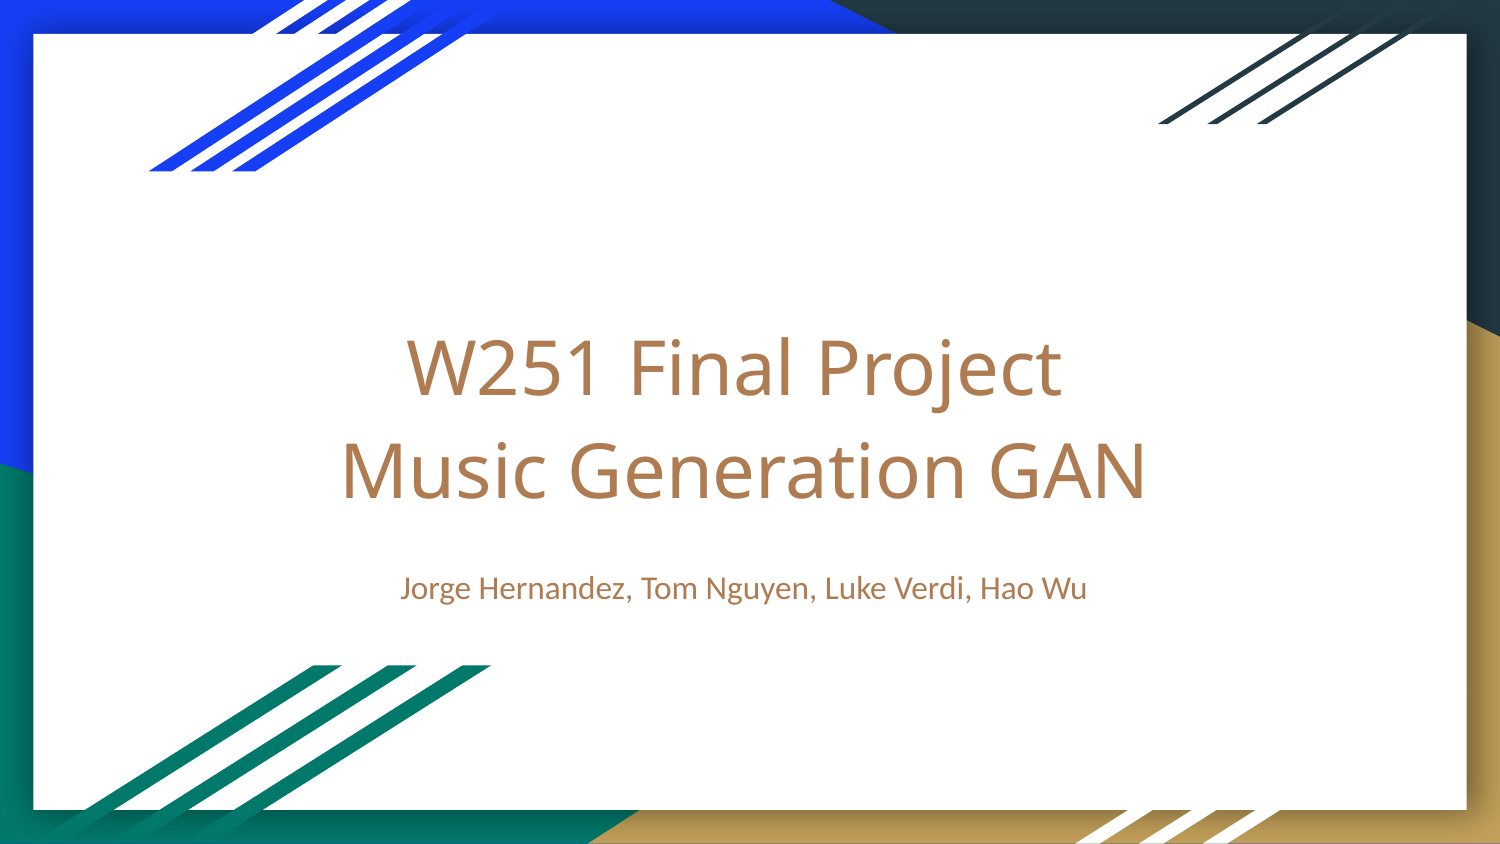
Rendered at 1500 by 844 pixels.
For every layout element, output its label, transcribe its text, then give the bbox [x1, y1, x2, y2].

subtitle Jorge Hernandez, Tom Nguyen, Luke Verdi, Hao Wu [304, 559, 1185, 646]
title W251 Final Project Music Generation GAN [304, 298, 1185, 537]
